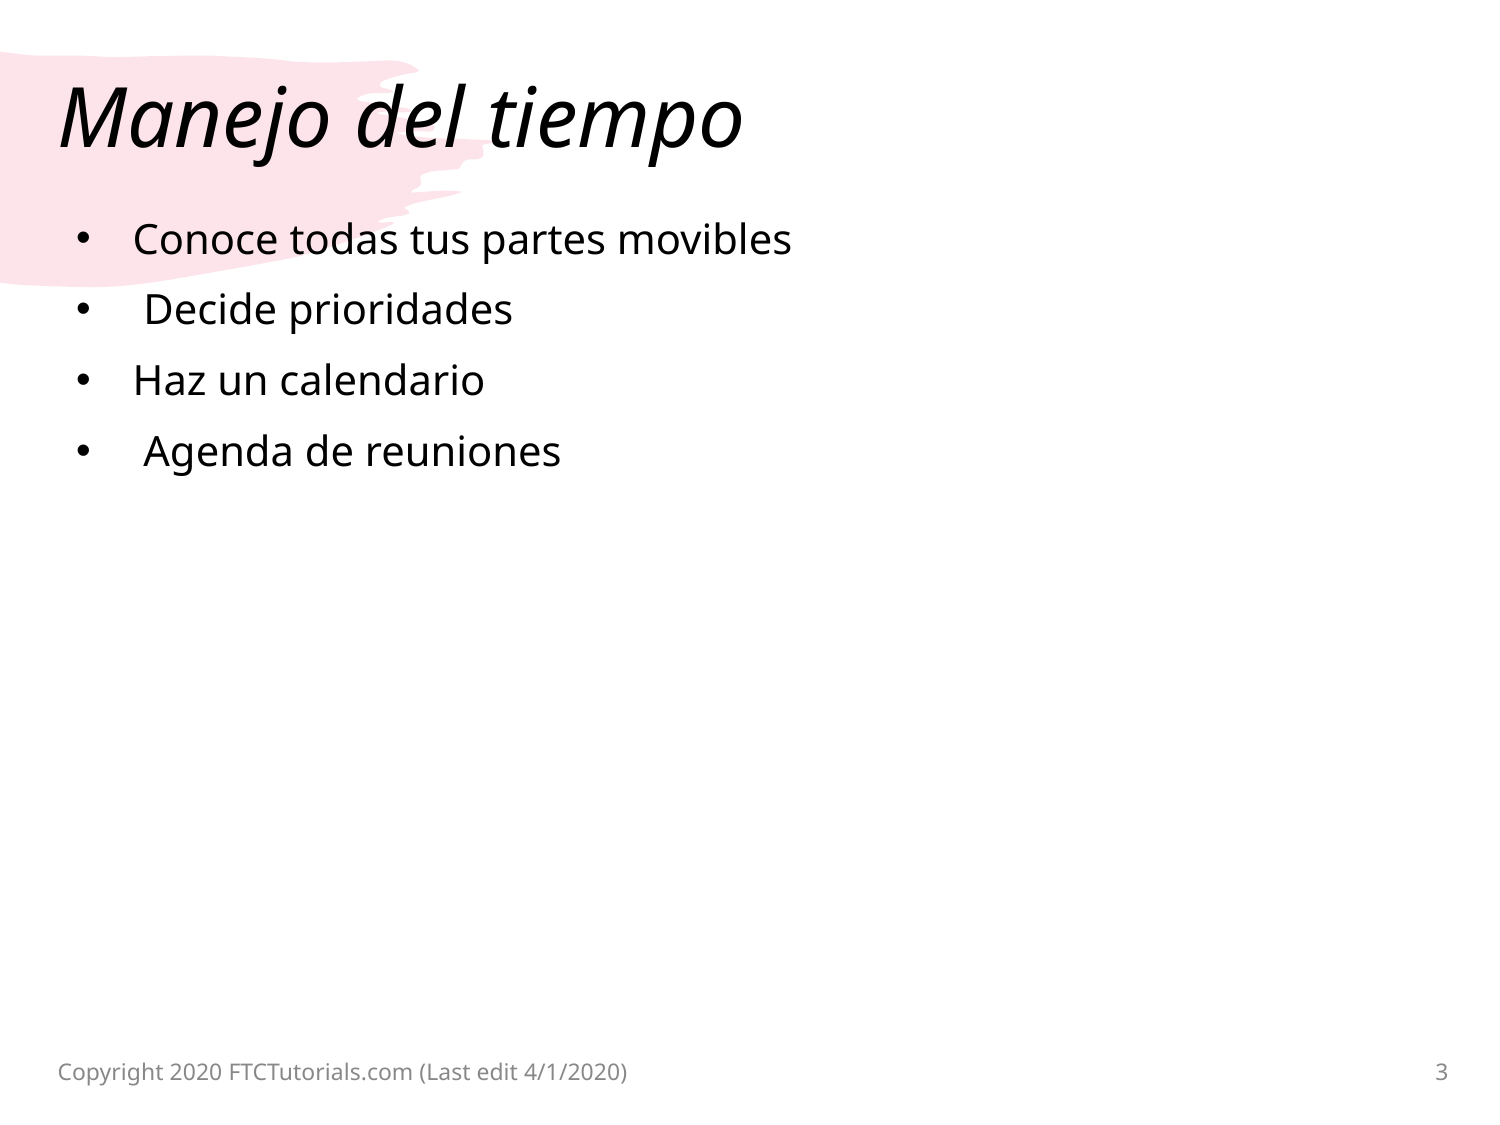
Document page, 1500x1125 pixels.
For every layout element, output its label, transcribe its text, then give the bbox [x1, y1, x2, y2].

footer Copyright 2020 FTCTutorials.com (Last edit 4/1/2020) [42, 1042, 718, 1103]
list Conoce todas tus partes movibles Decide prioridades Haz un calendario Agenda de reuniones [42, 204, 1464, 1030]
title Manejo del tiempo [42, 59, 1464, 182]
slide_number 3 [1378, 1042, 1464, 1103]
